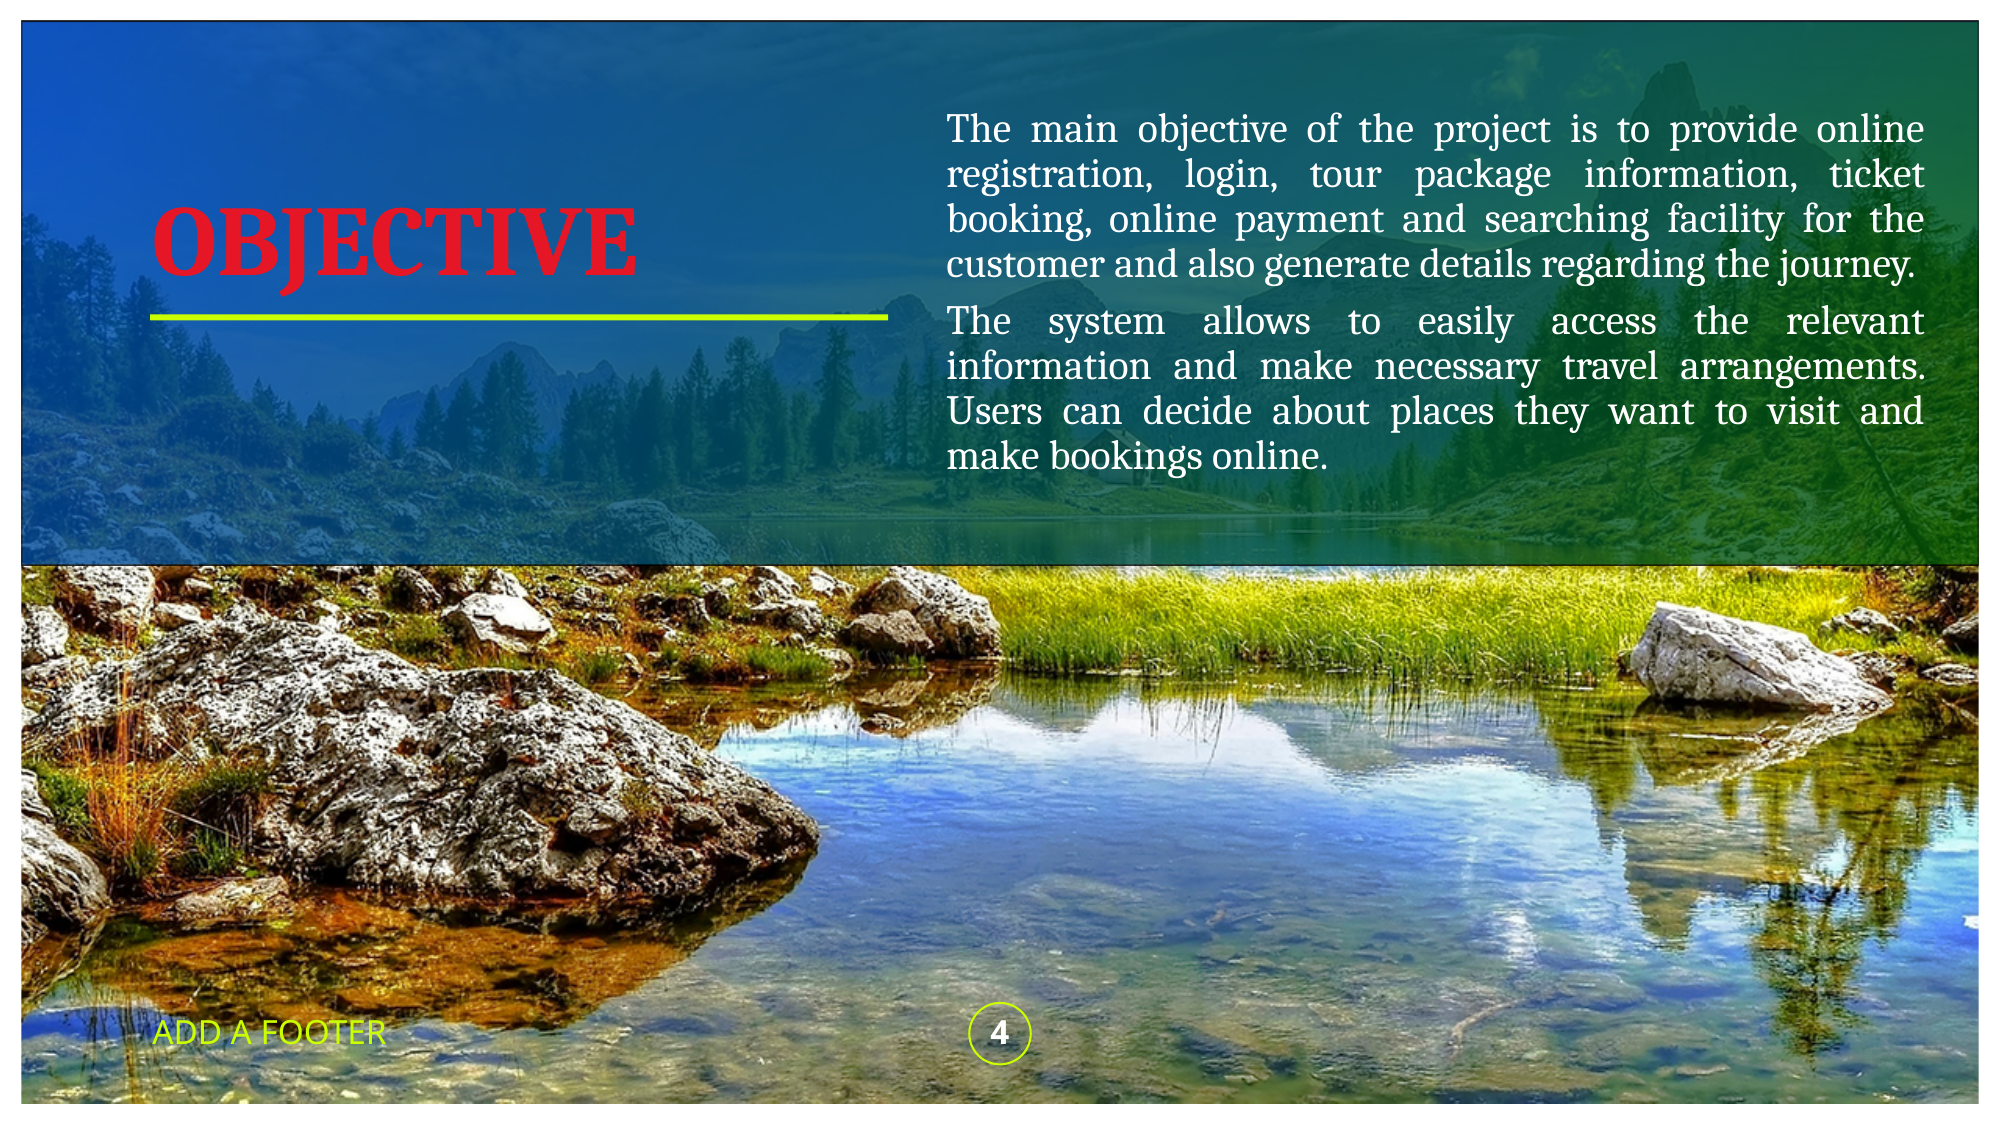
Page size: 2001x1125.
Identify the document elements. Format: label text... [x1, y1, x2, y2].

picture [21, 21, 1979, 1104]
footer ADD A FOOTER [137, 1003, 695, 1064]
title OBJECTIVE [138, 179, 931, 308]
slide_number 4 [954, 1003, 1045, 1064]
list The main objective of the project is to provide online registration, login, tour package information, ticket booking, online payment and searching facility for the customer and also generate details regarding the journey. The system allows to easily access the relevant information and make necessary travel arrangements. Users can decide about places they want to visit and make bookings online. [931, 98, 1940, 569]
